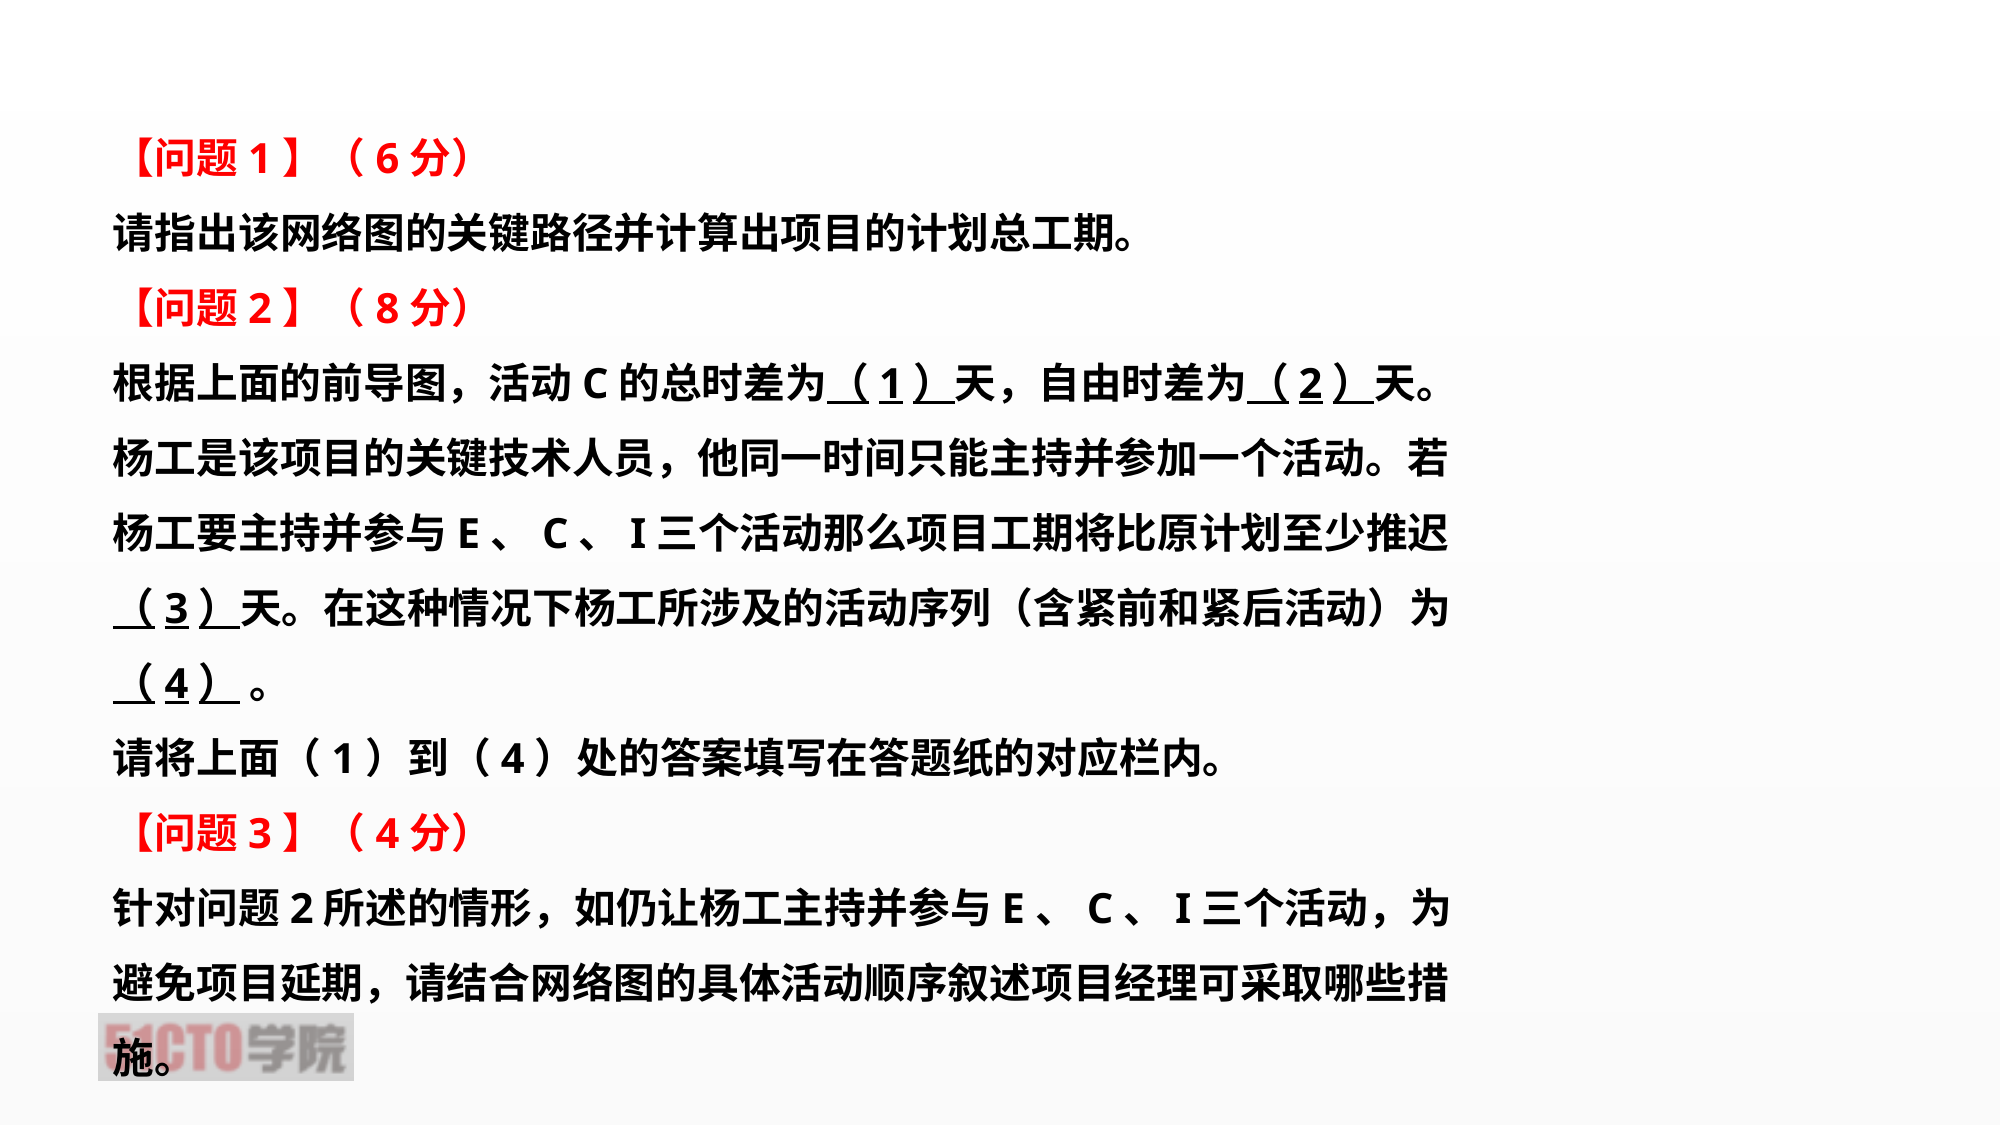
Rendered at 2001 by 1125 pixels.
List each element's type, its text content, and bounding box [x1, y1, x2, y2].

text_box 【问题1】（6分） 请指出该网络图的关键路径并计算出项目的计划总工期。 【问题2】（8分） 根据上面的前导图，活动C的总时差为（1）天，自由时差为（2）天。 杨工是该项目的关键技术人员，他同一时间只能主持并参加一个活动。若杨工要主持并参与E、C、I三个活动那么项目工期将比原计划至少推迟（3）天。在这种情况下杨工所涉及的活动序列（含紧前和紧后活动）为（4） 。 请将上面（1）到（4）处的答案填写在答题纸的对应栏内。 【问题3】（4分） 针对问题2所述的情形，如仍让杨工主持并参与E、C、I三个活动，为避免项目延期，请结合网络图的具体活动顺序叙述项目经理可采取哪些措施。 [95, 97, 1475, 1090]
